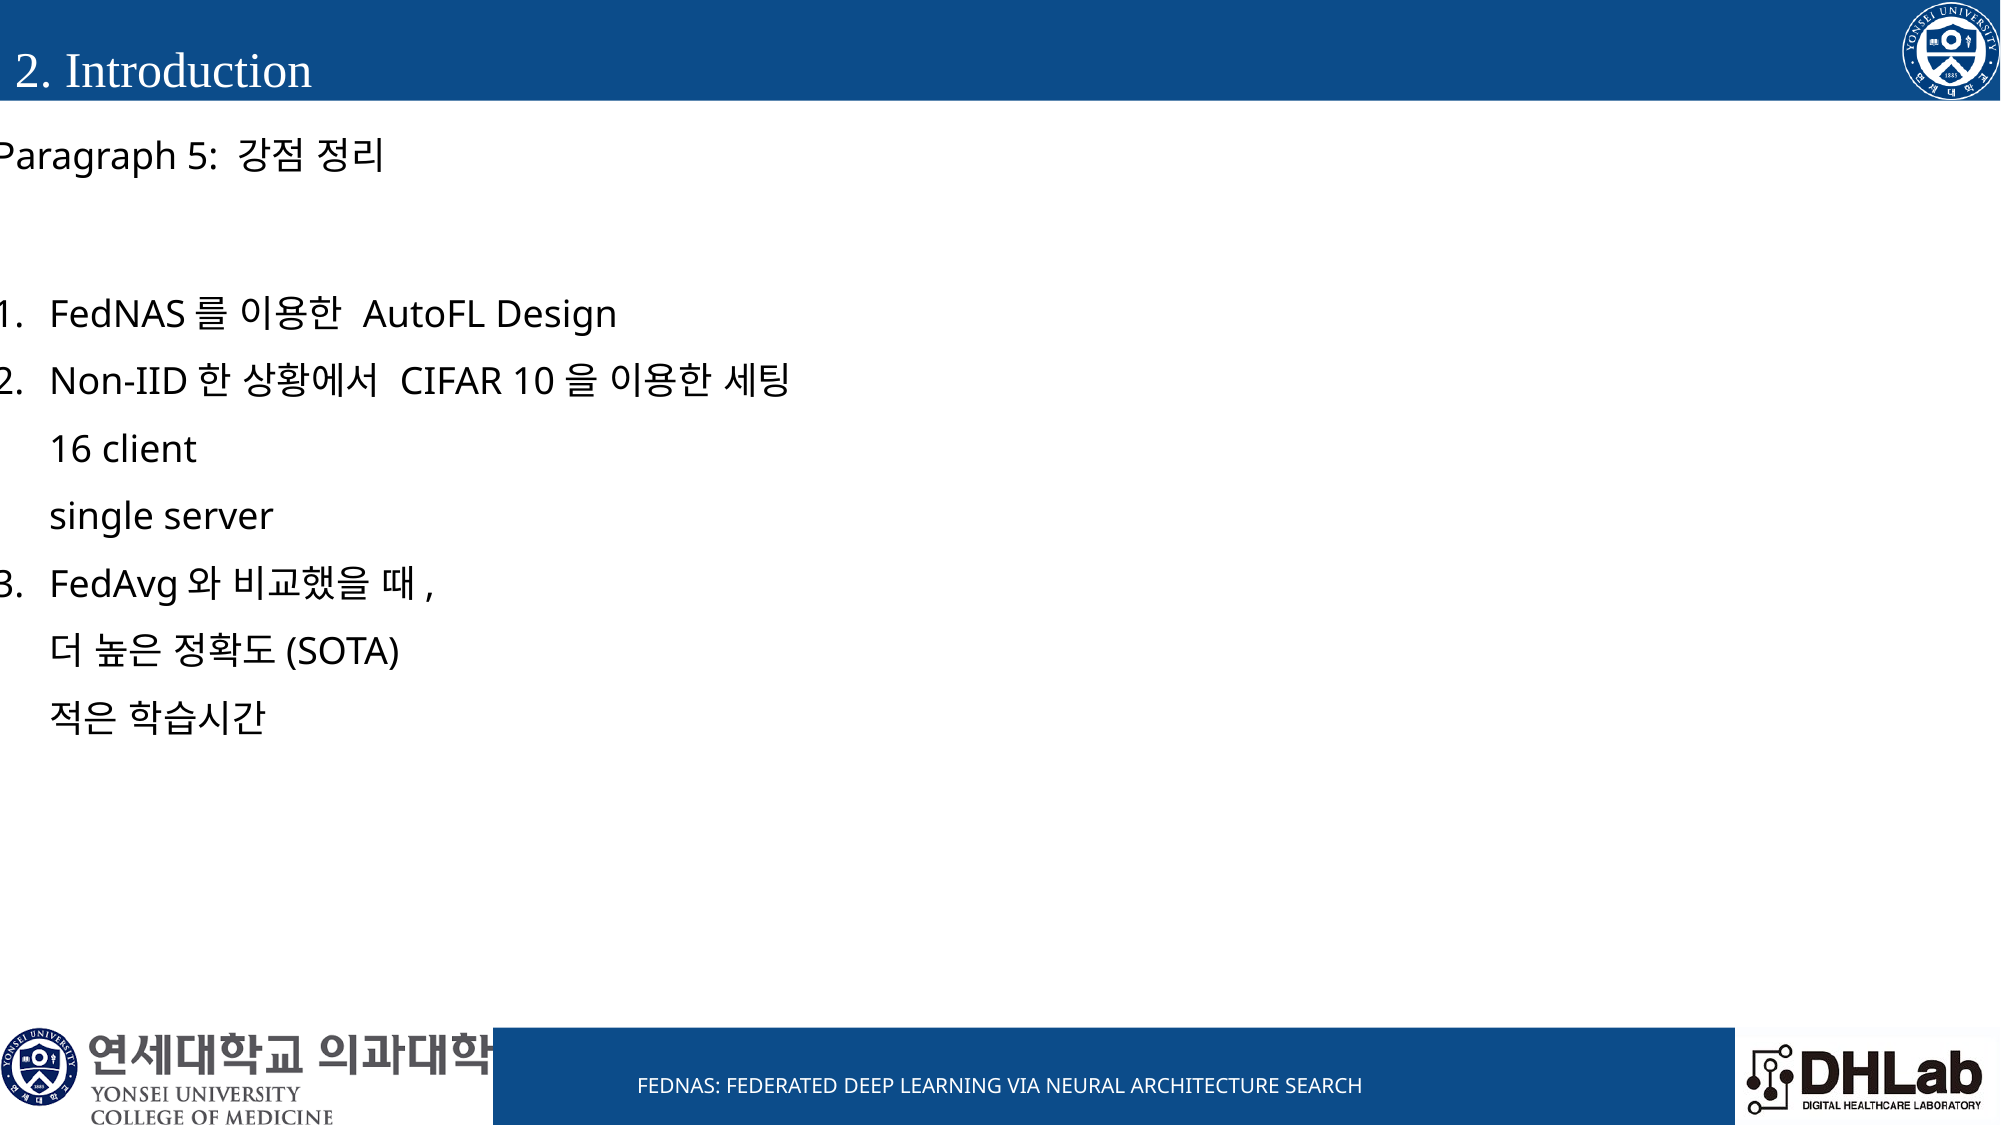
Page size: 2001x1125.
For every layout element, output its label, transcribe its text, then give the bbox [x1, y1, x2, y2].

picture [1902, 2, 2000, 100]
text_box Paragraph 5: 강점 정리 FedNAS를 이용한 AutoFL Design Non-IID한 상황에서 CIFAR 10을 이용한 세팅 16 client single server FedAvg와 비교했을 때, 더 높은 정확도(SOTA) 적은 학습시간 [0, 124, 808, 747]
picture [0, 1027, 493, 1125]
picture [1735, 1027, 2000, 1125]
text_box 2. Introduction [0, 30, 666, 105]
